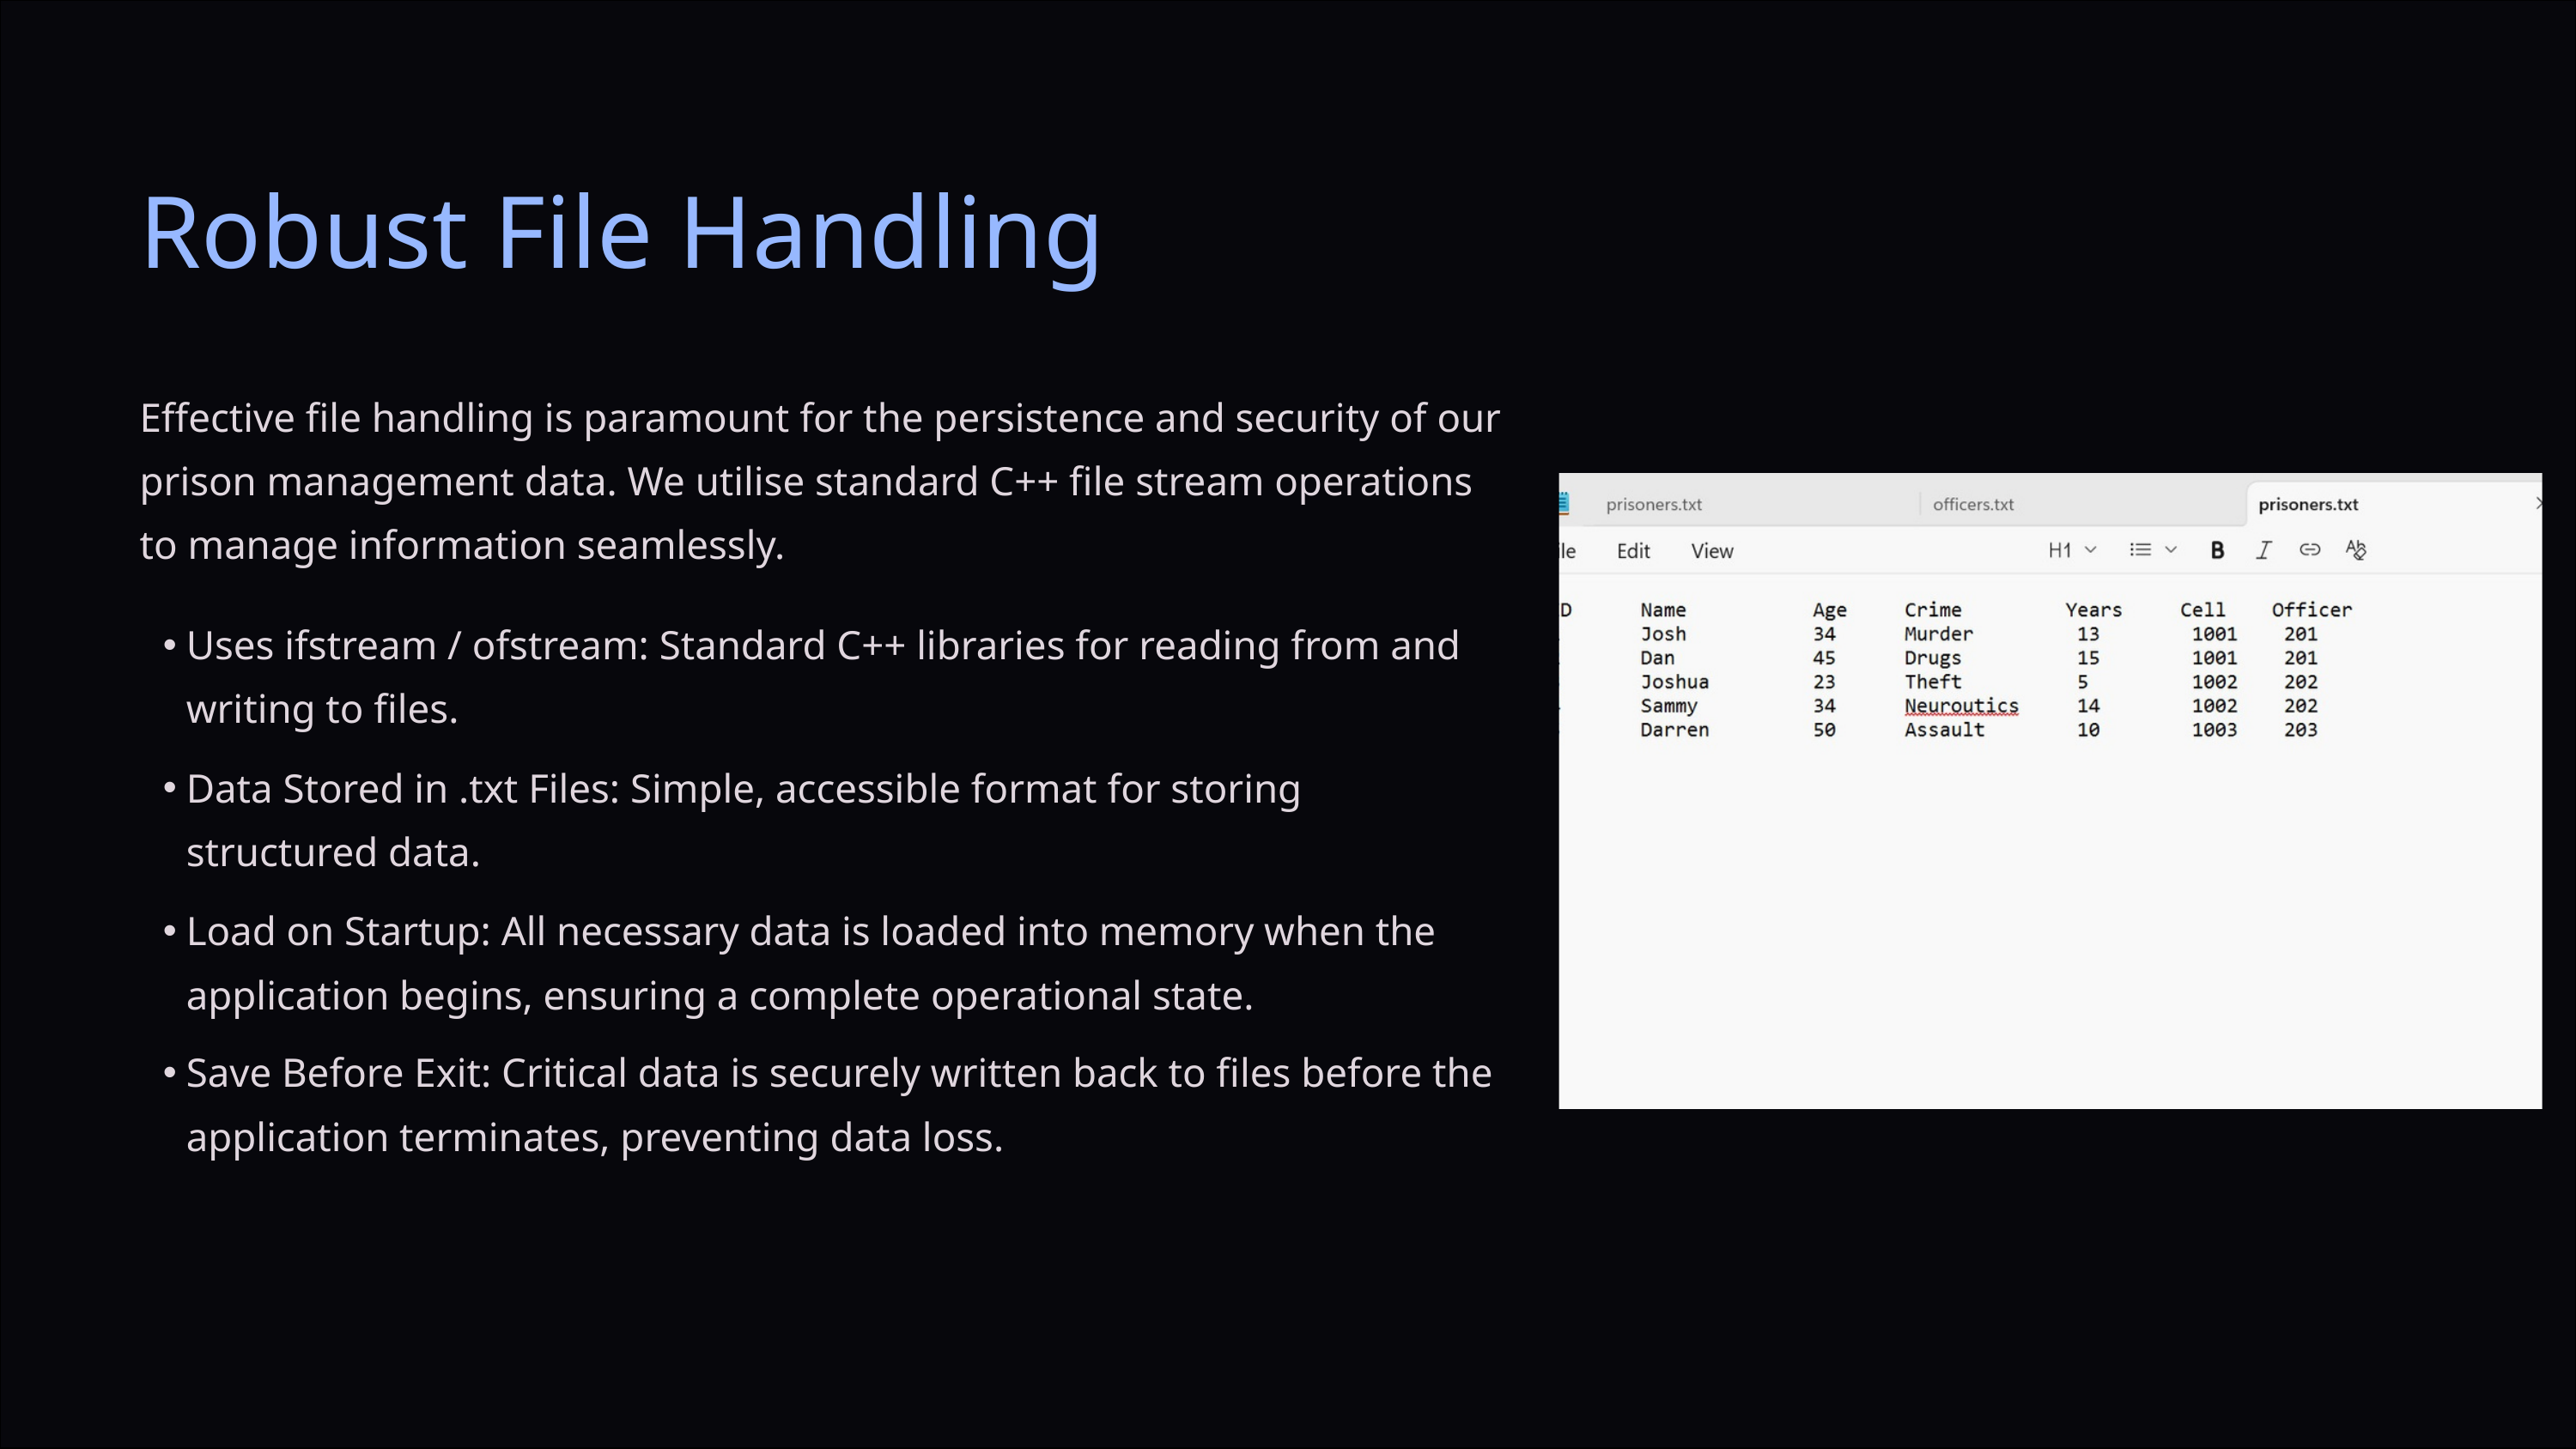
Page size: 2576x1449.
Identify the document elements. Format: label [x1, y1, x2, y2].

text_box [0, 0, 2576, 1449]
